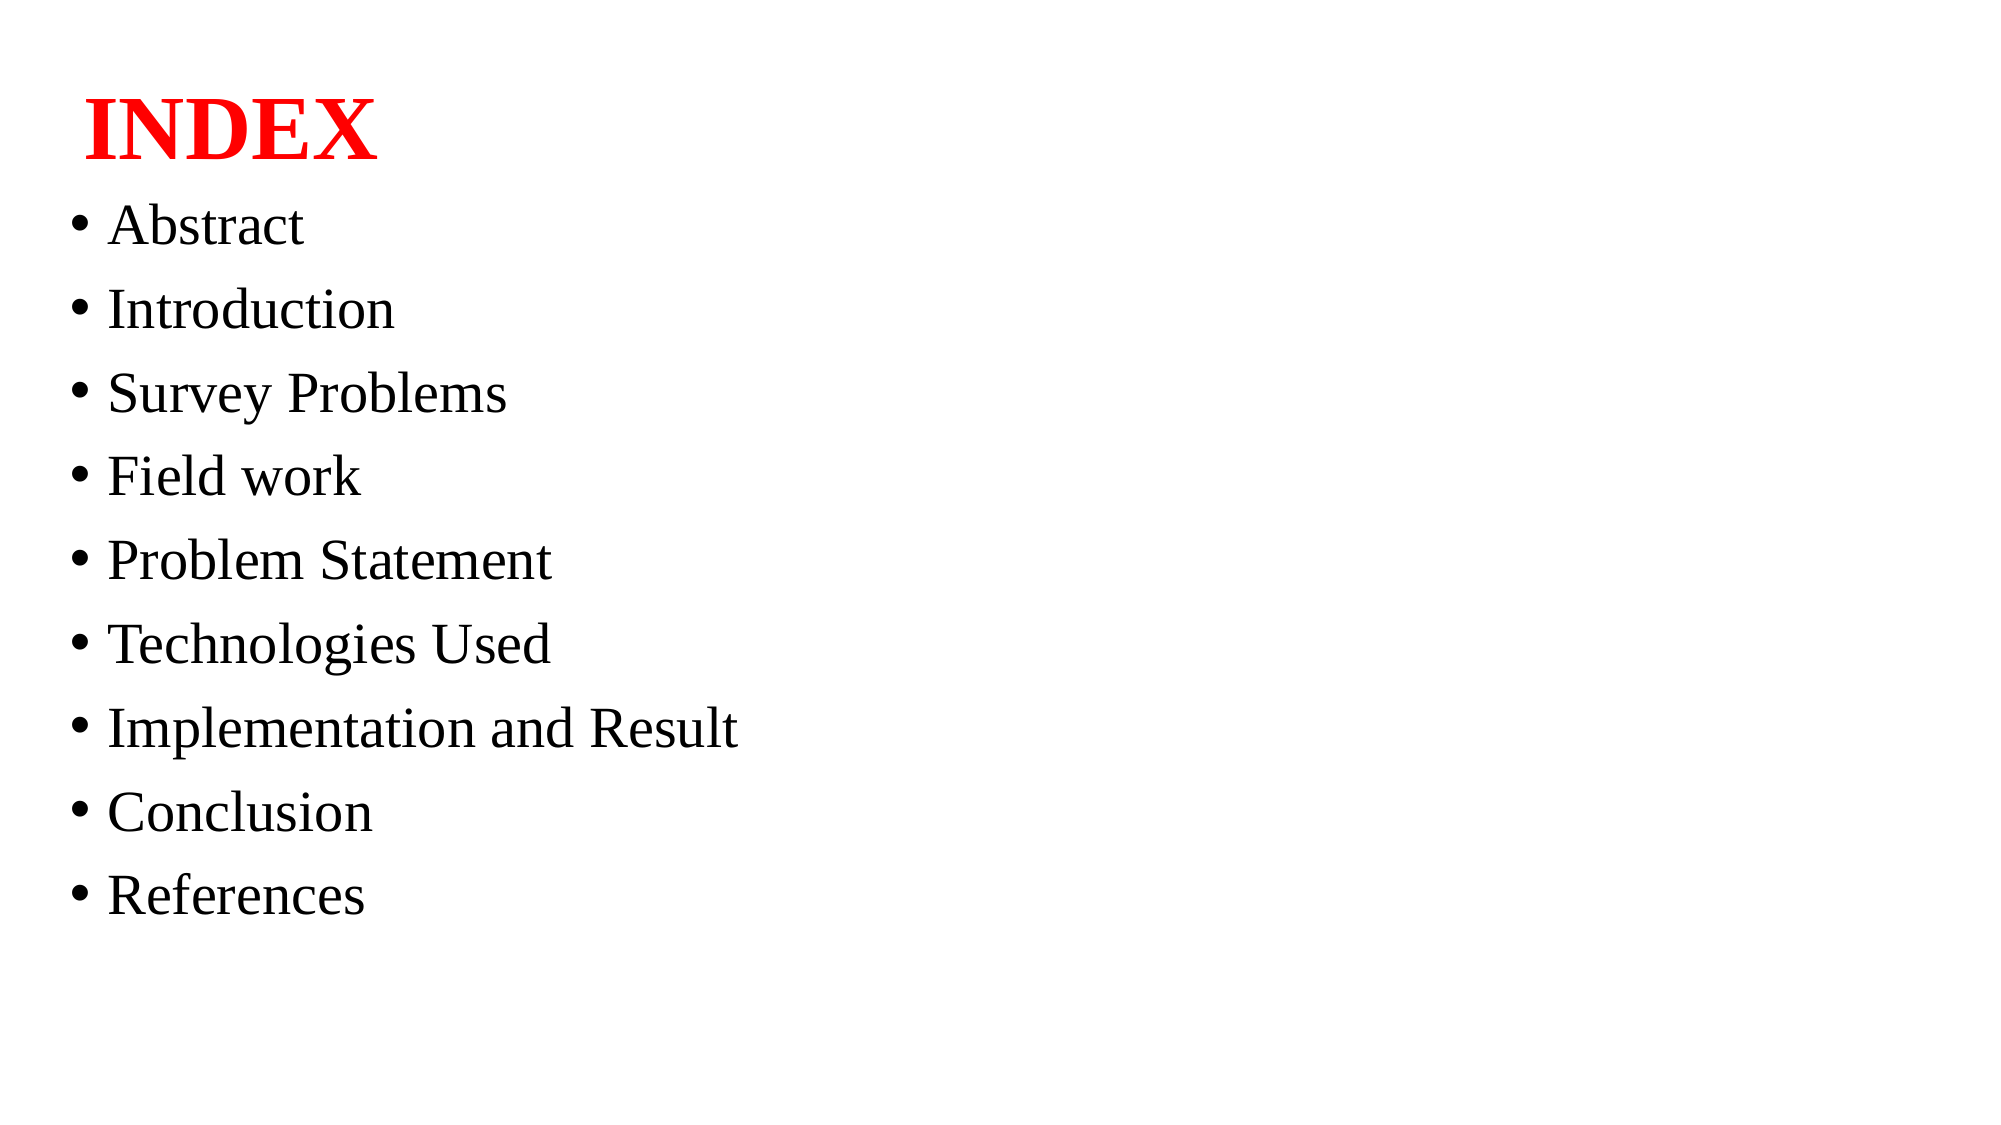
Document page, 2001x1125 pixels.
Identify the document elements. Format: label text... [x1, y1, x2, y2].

list Abstract Introduction Survey Problems Field work Problem Statement Technologies Used Implementation and Result Conclusion References [54, 186, 1944, 1066]
title INDEX [68, 59, 1863, 186]
